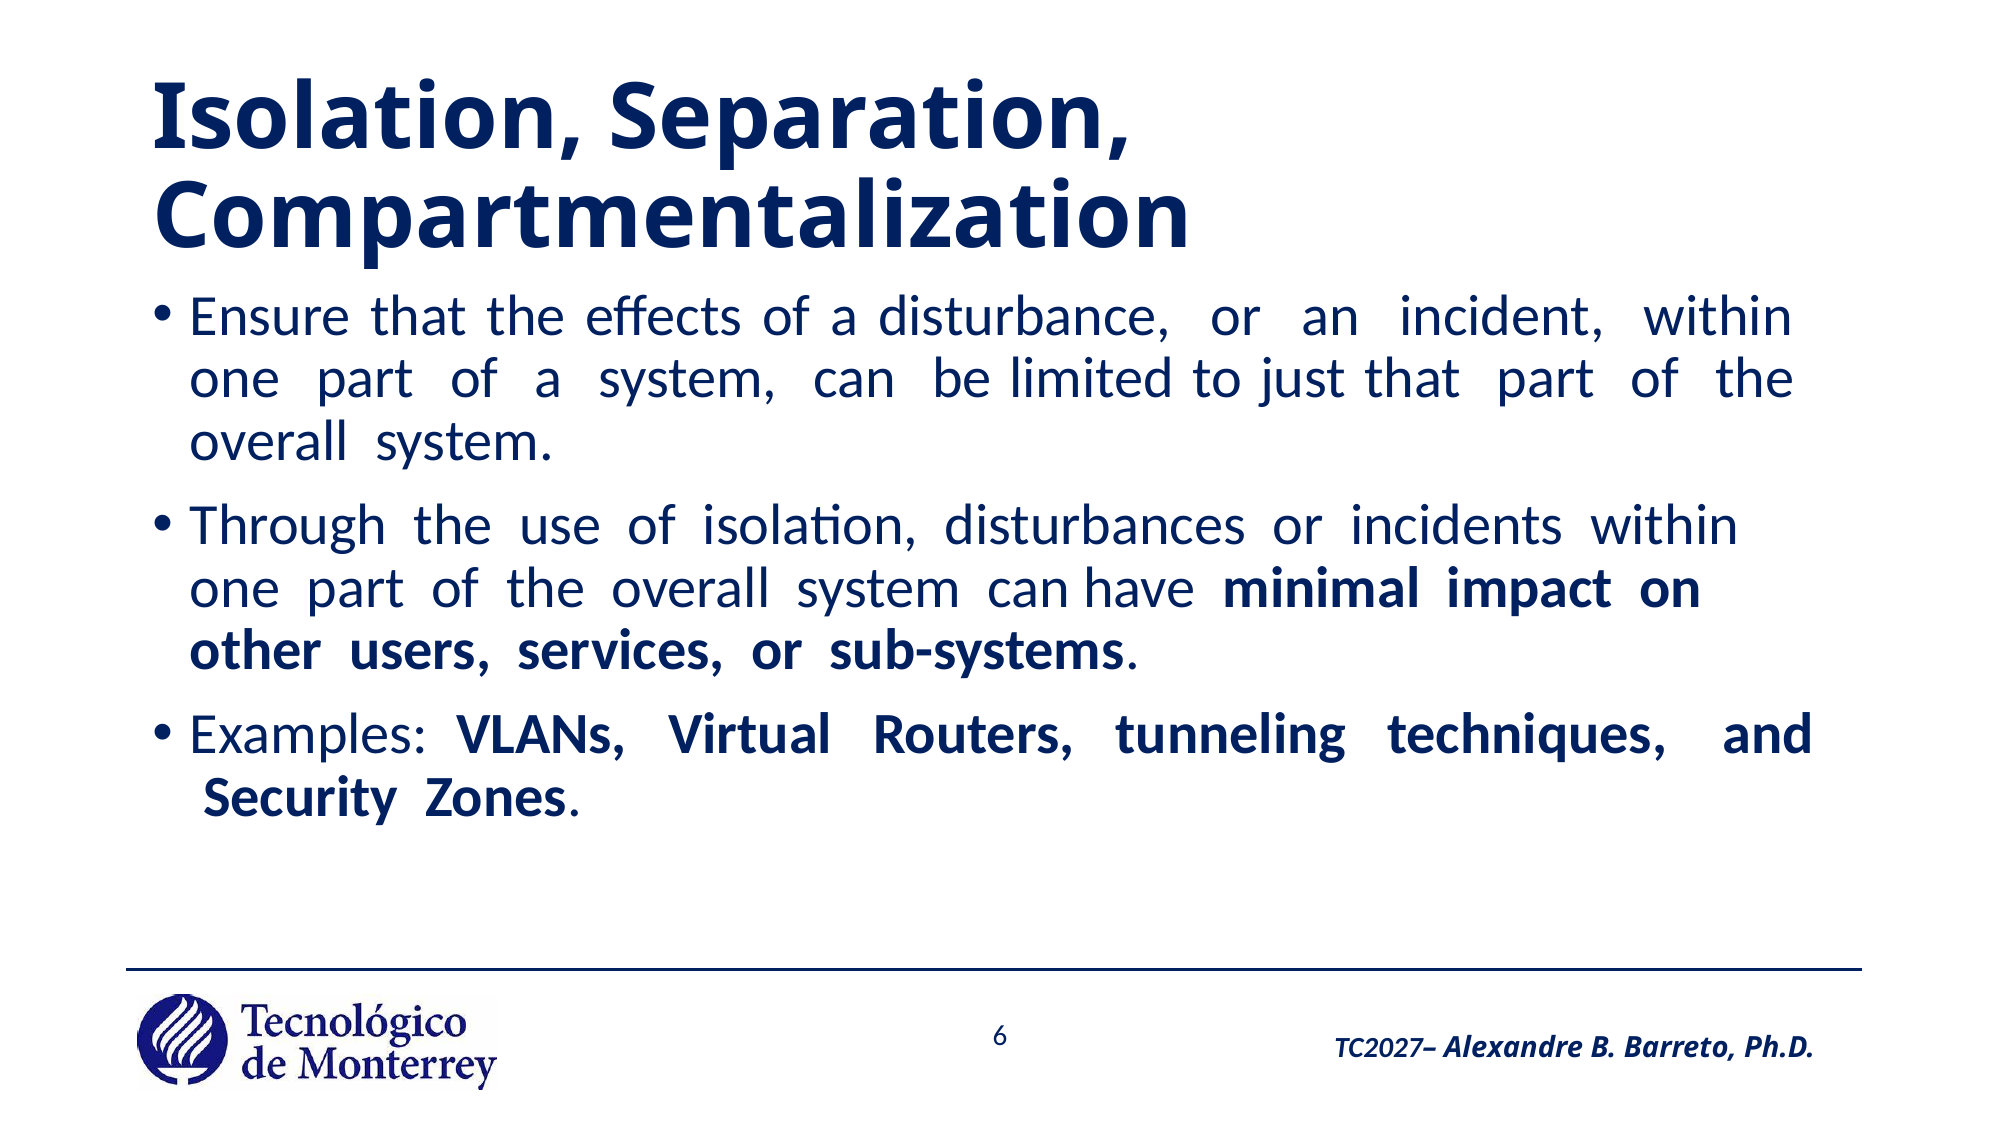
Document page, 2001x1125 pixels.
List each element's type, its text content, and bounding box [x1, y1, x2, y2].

picture [137, 994, 497, 1090]
list Ensure that the effects of a disturbance, or an incident, within one part of a system, can be limited to just that part of the overall system. Through the use of isolation, disturbances or incidents within one part of the overall system can have minimal impact on other users, services, or sub-systems. Examples: VLANs, Virtual Routers, tunneling techniques, and Security Zones. [137, 277, 1829, 873]
title Isolation, Separation, Compartmentalization [137, 59, 1863, 278]
